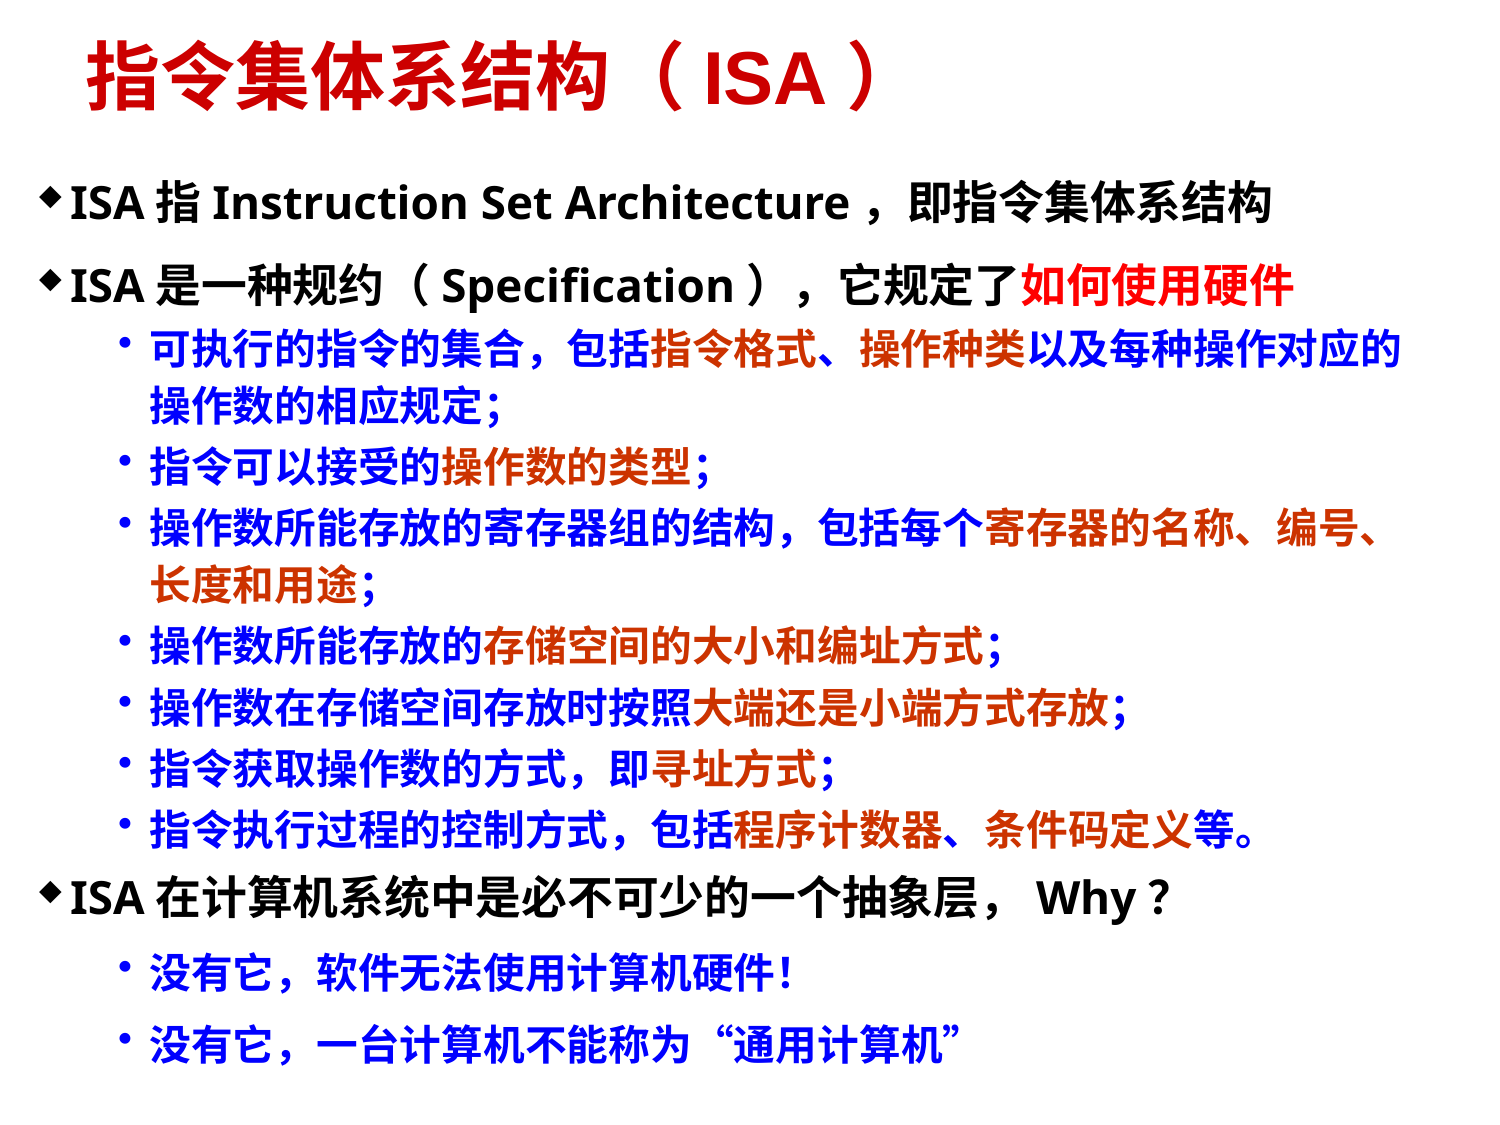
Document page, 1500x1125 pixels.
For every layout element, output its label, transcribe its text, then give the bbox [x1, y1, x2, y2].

title 指令集体系结构（ISA） [74, 36, 1426, 166]
list ISA指Instruction Set Architecture，即指令集体系结构 ISA是一种规约（Specification），它规定了如何使用硬件 可执行的指令的集合，包括指令格式、操作种类以及每种操作对应的操作数的相应规定； 指令可以接受的操作数的类型； 操作数所能存放的寄存器组的结构，包括每个寄存器的名称、编号、长度和用途； 操作数所能存放的存储空间的大小和编址方式； 操作数在存储空间存放时按照大端还是小端方式存放； 指令获取操作数的方式，即寻址方式； 指令执行过程的控制方式，包括程序计数器、条件码定义等。 ISA在计算机系统中是必不可少的一个抽象层，Why？ 没有它，软件无法使用计算机硬件！ 没有它，一台计算机不能称为“通用计算机” [26, 166, 1447, 1074]
